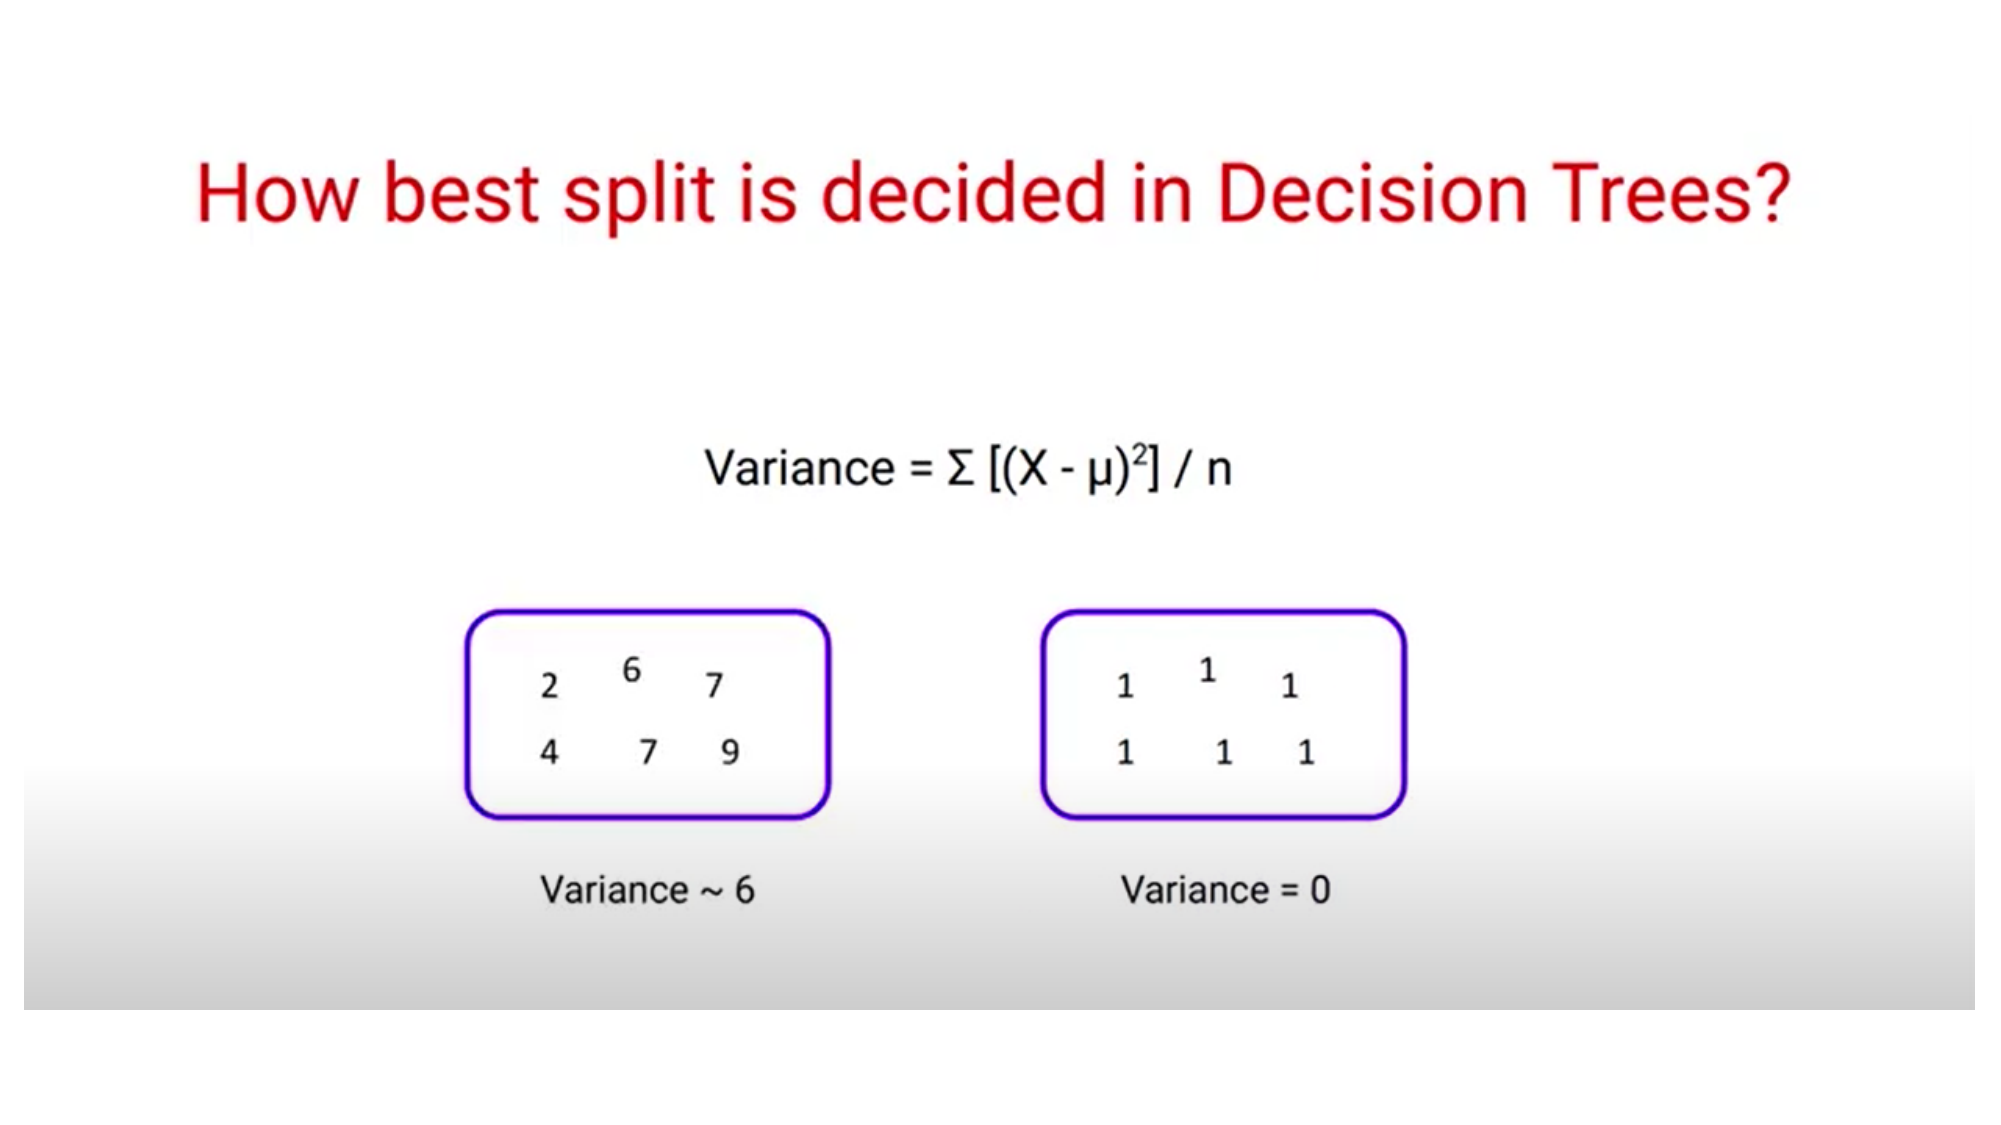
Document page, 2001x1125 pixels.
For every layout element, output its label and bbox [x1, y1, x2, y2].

picture [24, 115, 1975, 1010]
